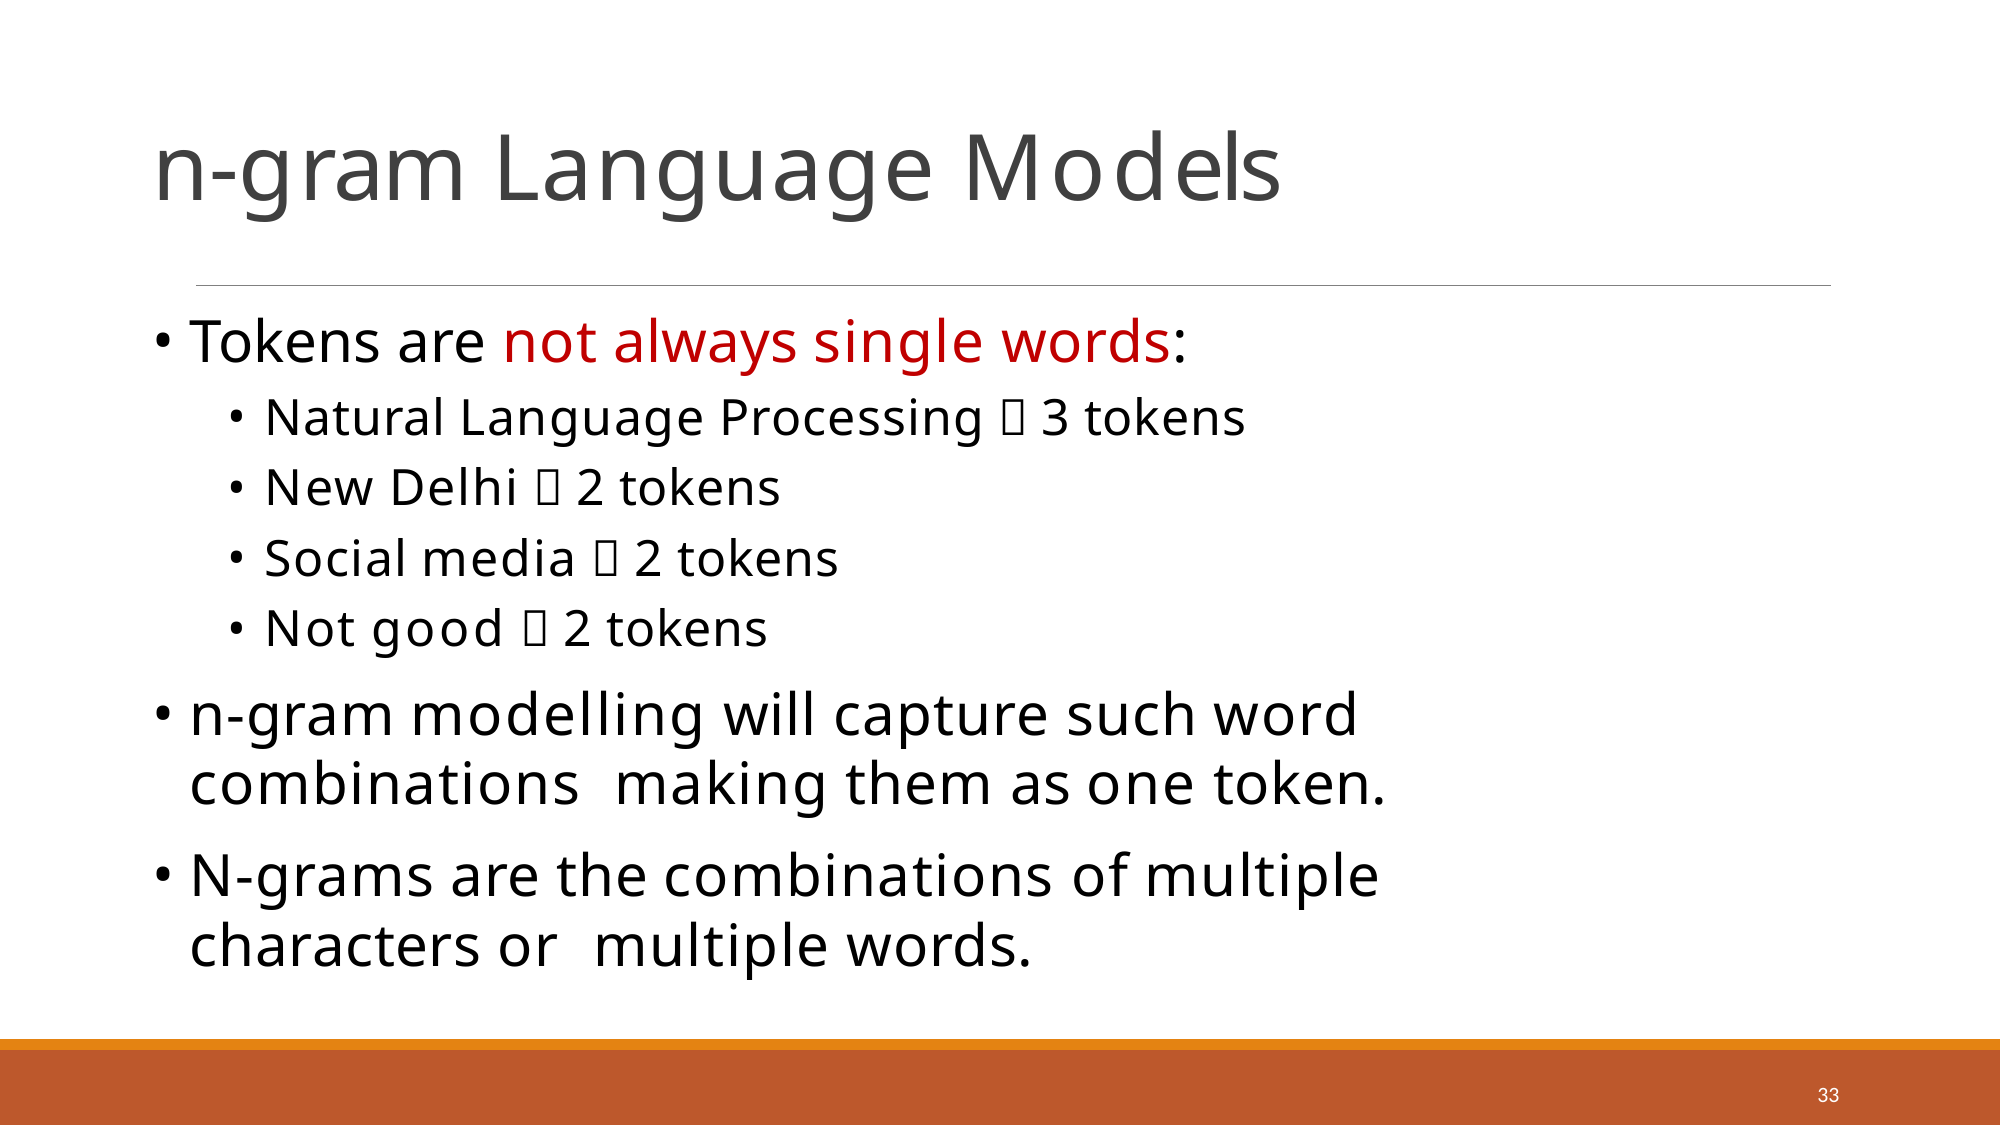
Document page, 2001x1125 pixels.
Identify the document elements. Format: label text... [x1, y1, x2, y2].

title n-gram Language Models [150, 28, 1313, 219]
slide_number 33 [1624, 763, 1840, 1125]
text_box Tokens are not always single words: Natural Language Processing  3 tokens New Delhi  2 tokens Social media  2 tokens Not good  2 tokens n-gram modelling will capture such word combinations making them as one token. N-grams are the combinations of multiple characters or multiple words. [150, 289, 1658, 978]
